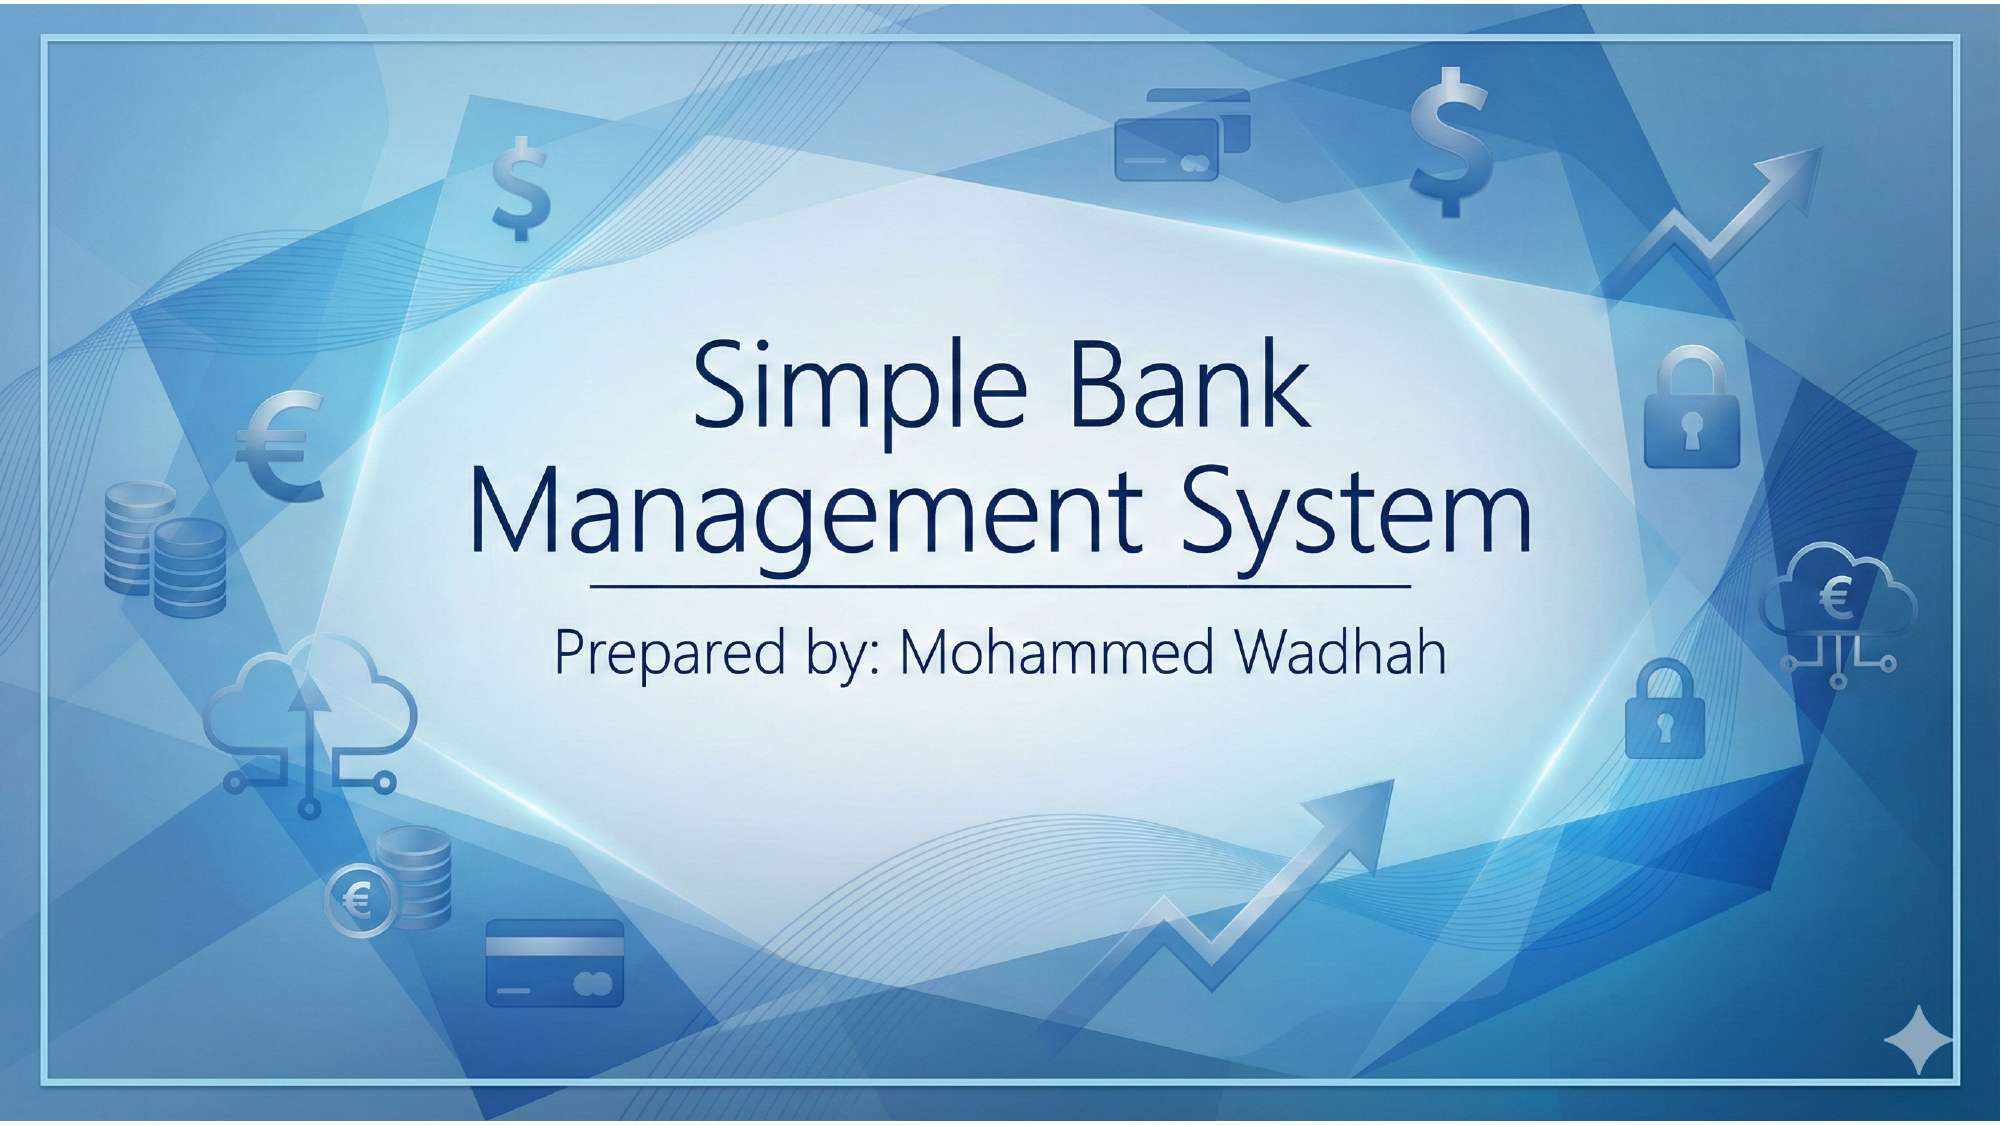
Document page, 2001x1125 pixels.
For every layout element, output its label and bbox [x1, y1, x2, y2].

text_box [25, 0, 76, 4]
picture [0, 4, 2000, 1121]
